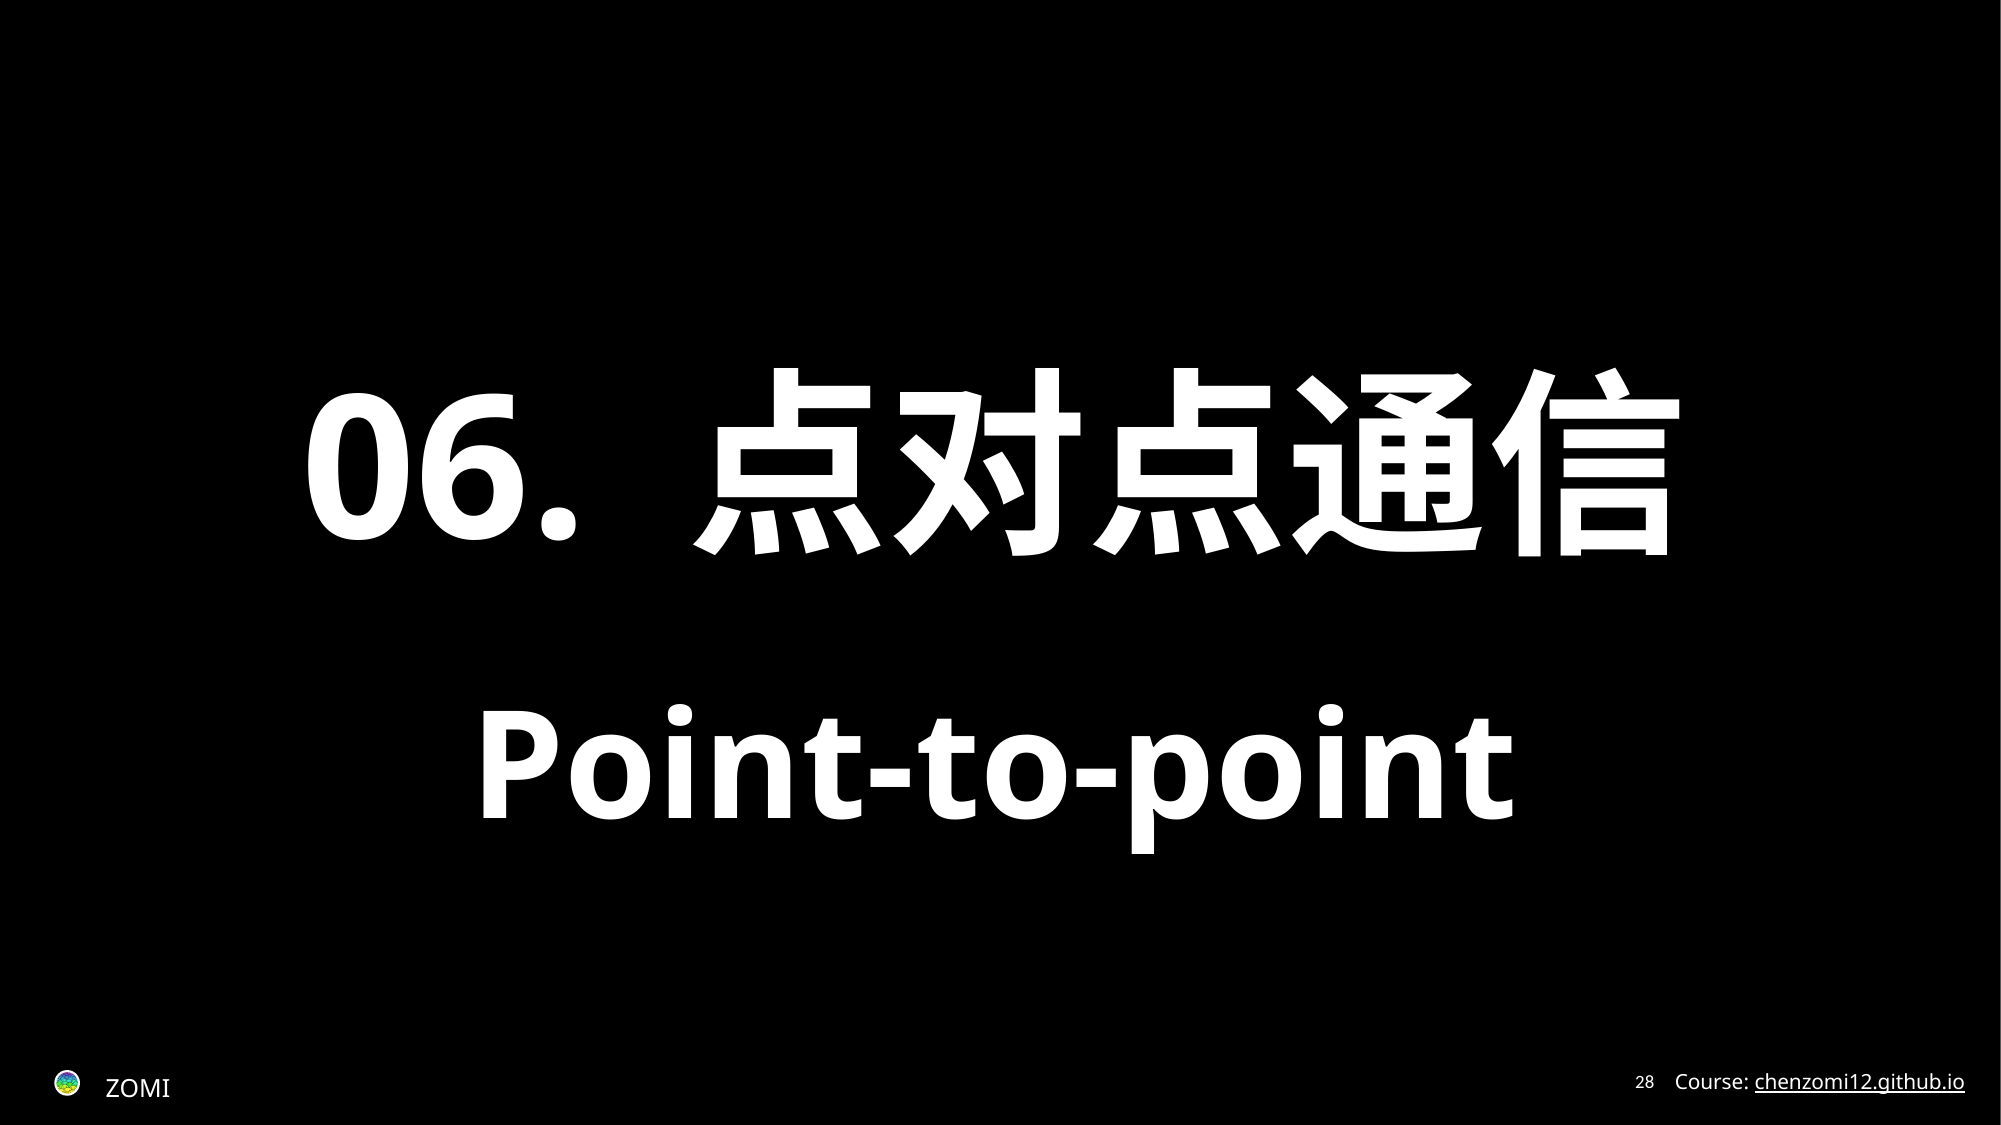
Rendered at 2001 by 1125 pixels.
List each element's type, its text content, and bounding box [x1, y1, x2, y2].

list 06. 点对点通信 Point-to-point [79, 80, 1910, 986]
picture [57, 1073, 77, 1093]
